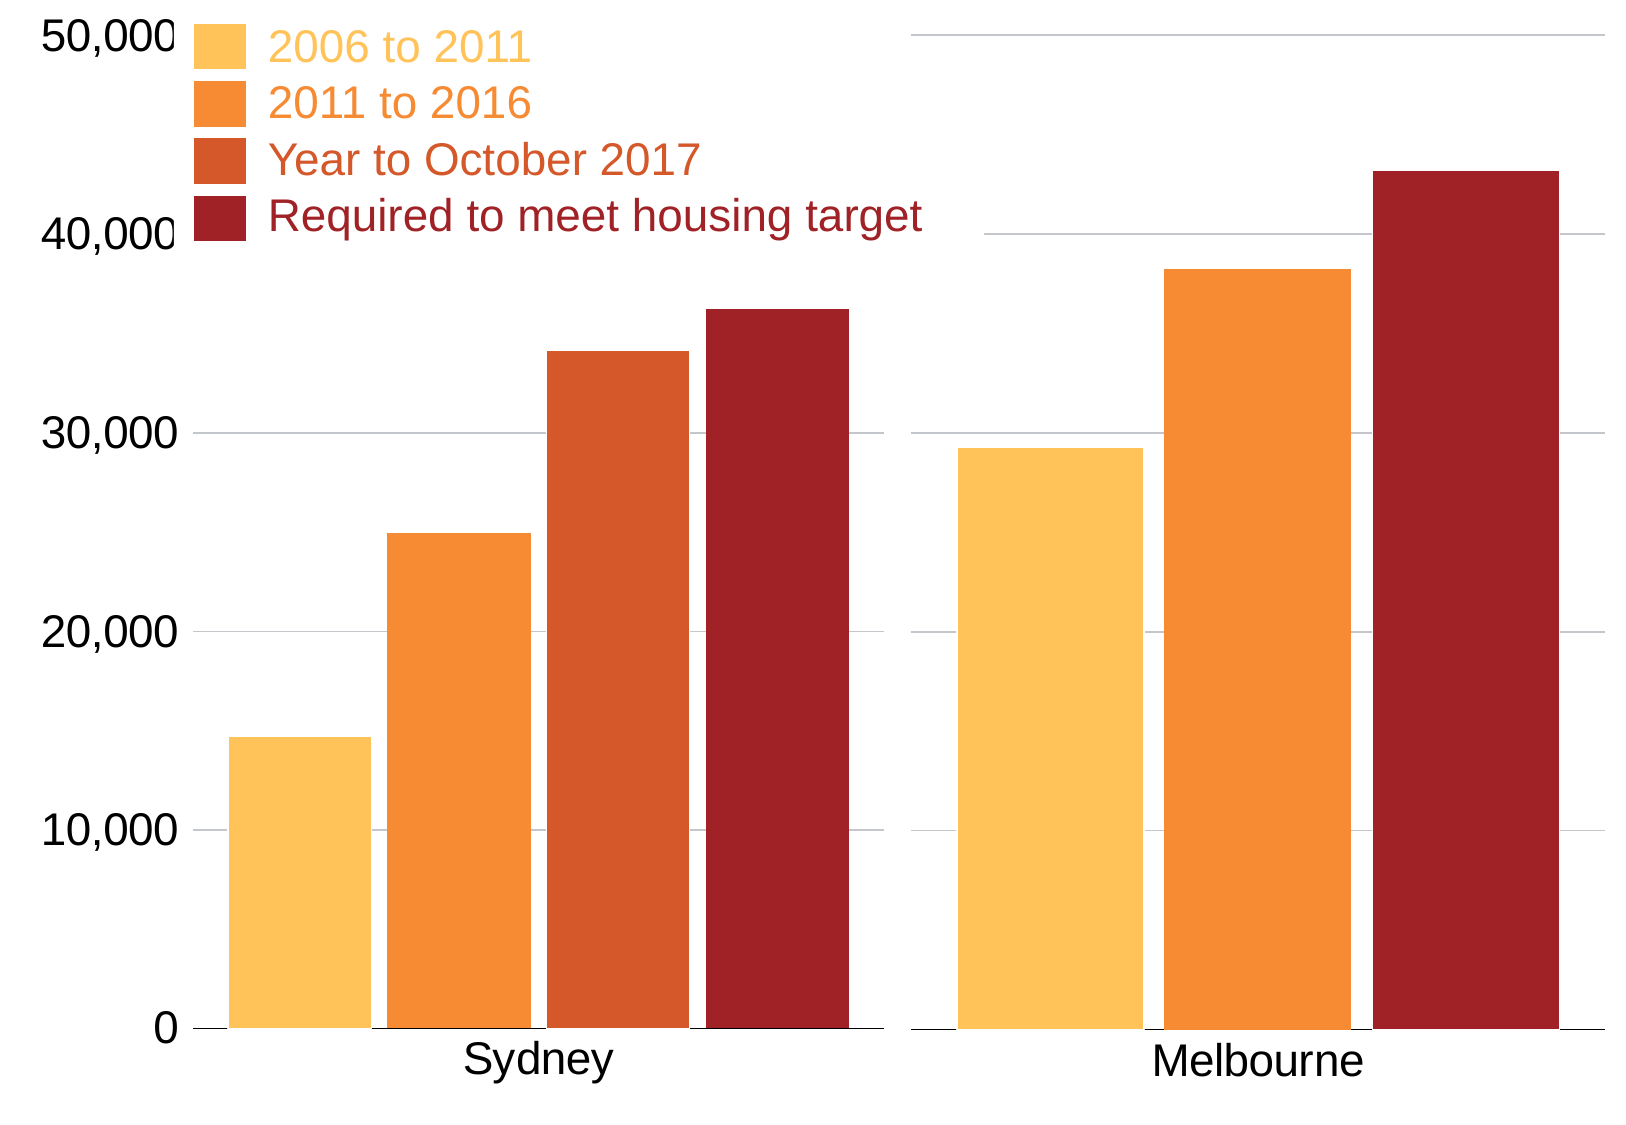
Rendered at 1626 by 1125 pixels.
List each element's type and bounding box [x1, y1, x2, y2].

text_box [173, 20, 985, 251]
chart [0, 0, 1625, 1125]
